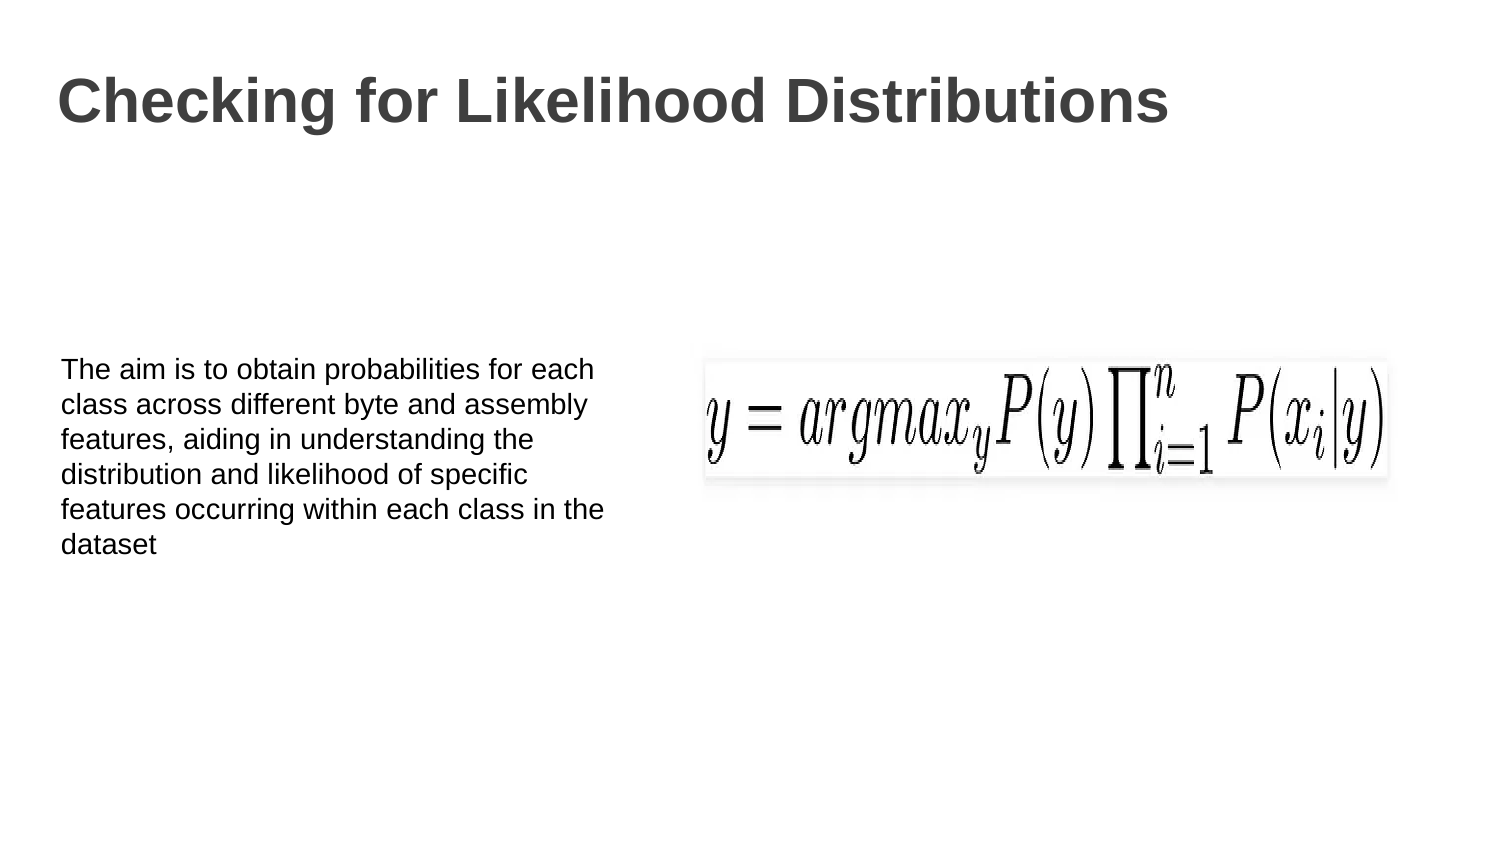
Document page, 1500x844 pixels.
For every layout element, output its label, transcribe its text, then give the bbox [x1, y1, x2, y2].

title Checking for Likelihood Distributions [45, 42, 1336, 163]
picture [690, 342, 1398, 504]
text_box The aim is to obtain probabilities for each class across different byte and assembly features, aiding in understanding the distribution and likelihood of specific features occurring within each class in the dataset [45, 343, 648, 568]
